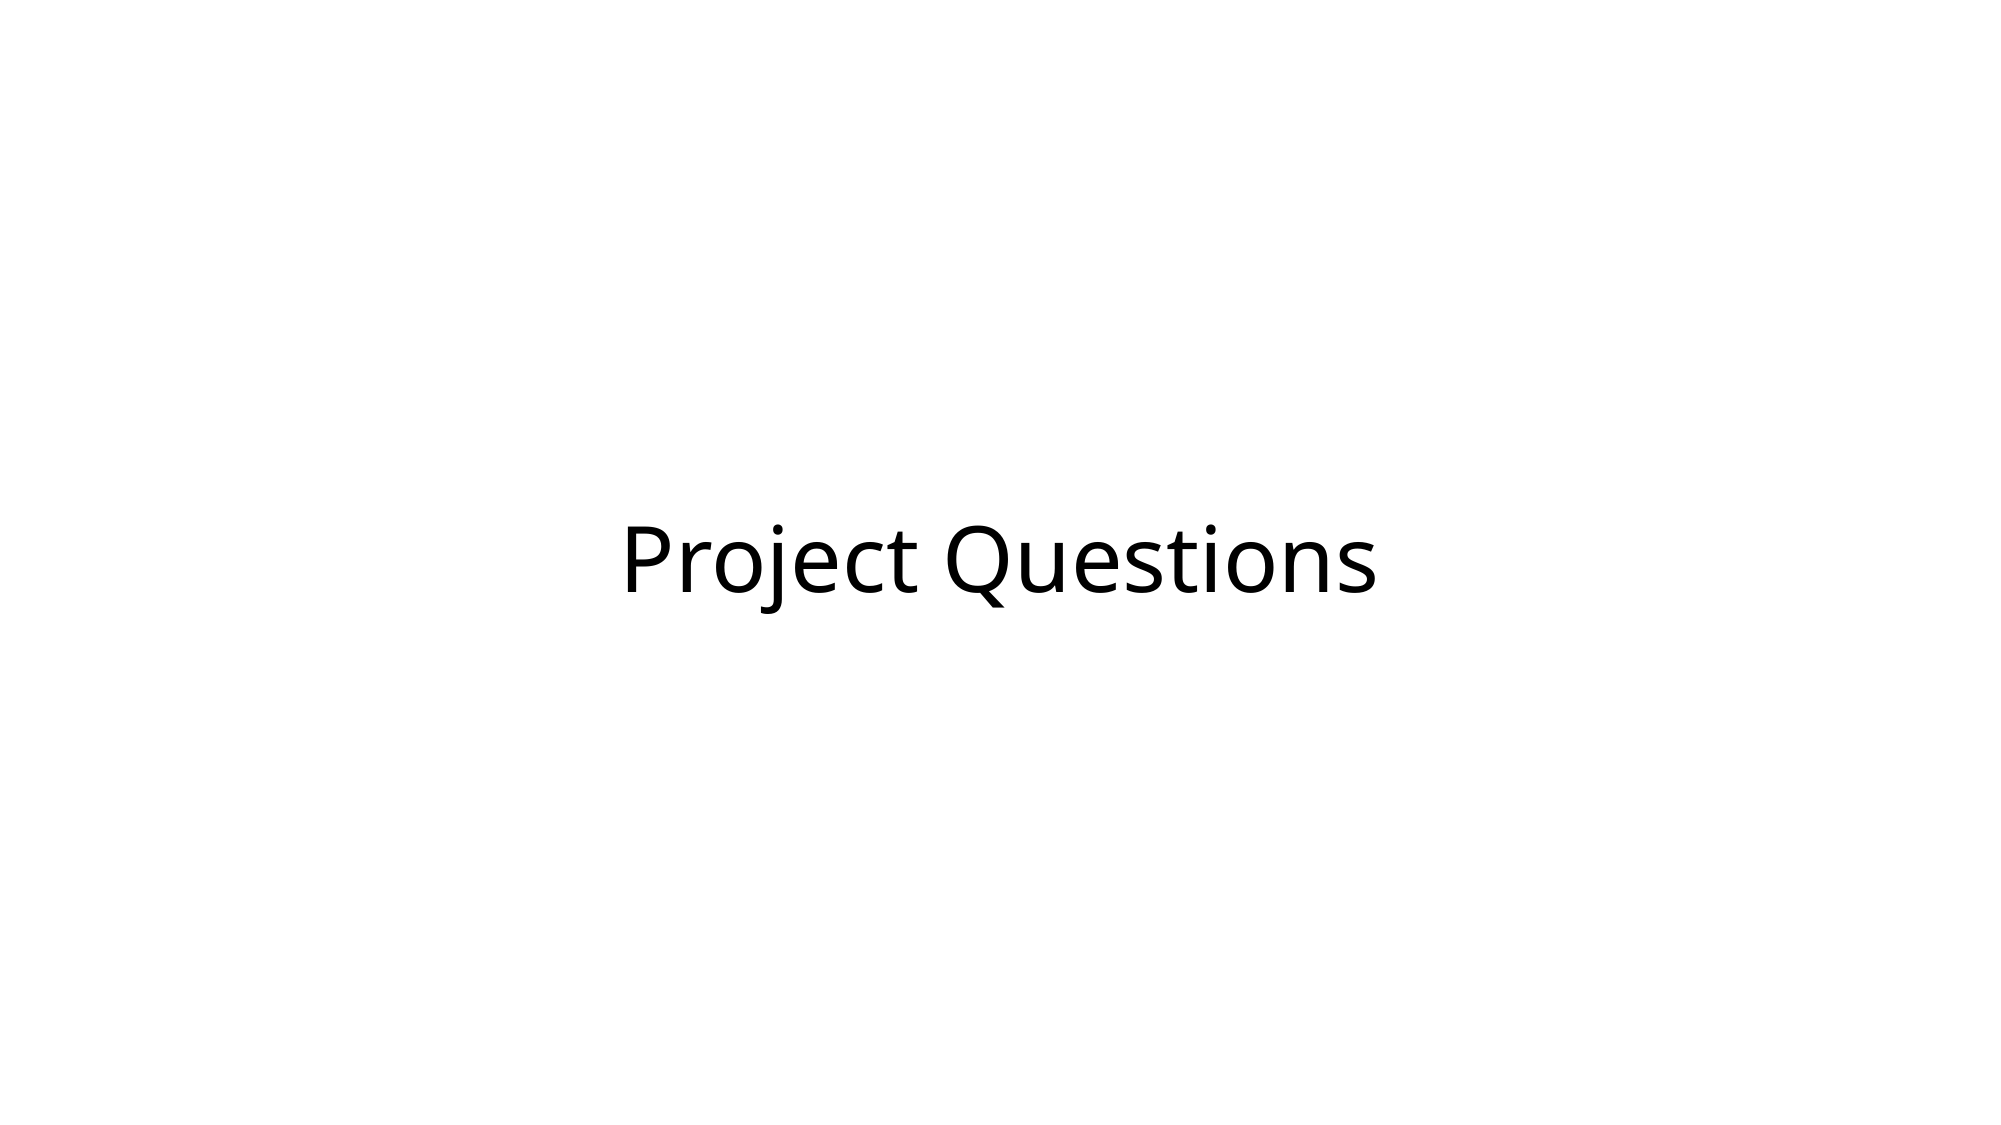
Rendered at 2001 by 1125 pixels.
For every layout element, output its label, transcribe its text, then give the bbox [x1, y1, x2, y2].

title Project Questions [137, 316, 1863, 809]
